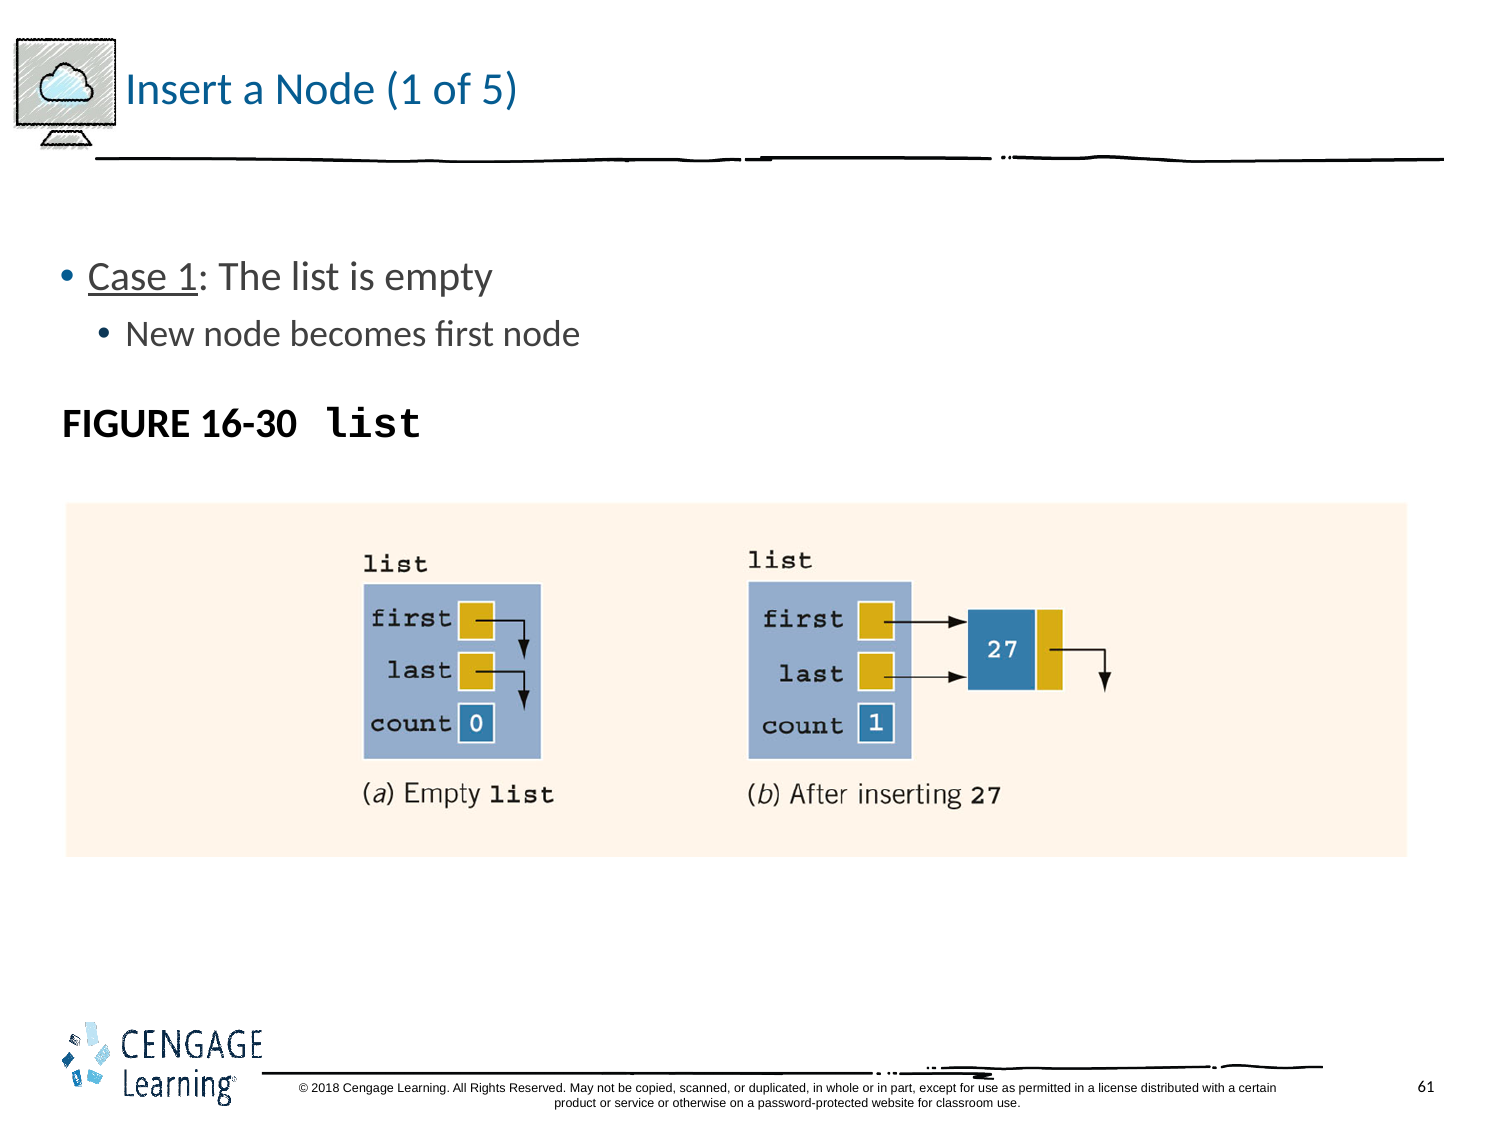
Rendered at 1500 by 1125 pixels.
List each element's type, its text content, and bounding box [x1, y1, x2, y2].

title Insert a Node (1 of 5) [125, 66, 1442, 116]
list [62, 499, 1410, 857]
list Case 1: The list is empty New node becomes first node [59, 252, 1441, 357]
picture [12, 36, 117, 151]
picture [95, 155, 1444, 163]
picture [62, 1022, 1323, 1106]
list FIGURE 16-30 list [62, 399, 1443, 449]
